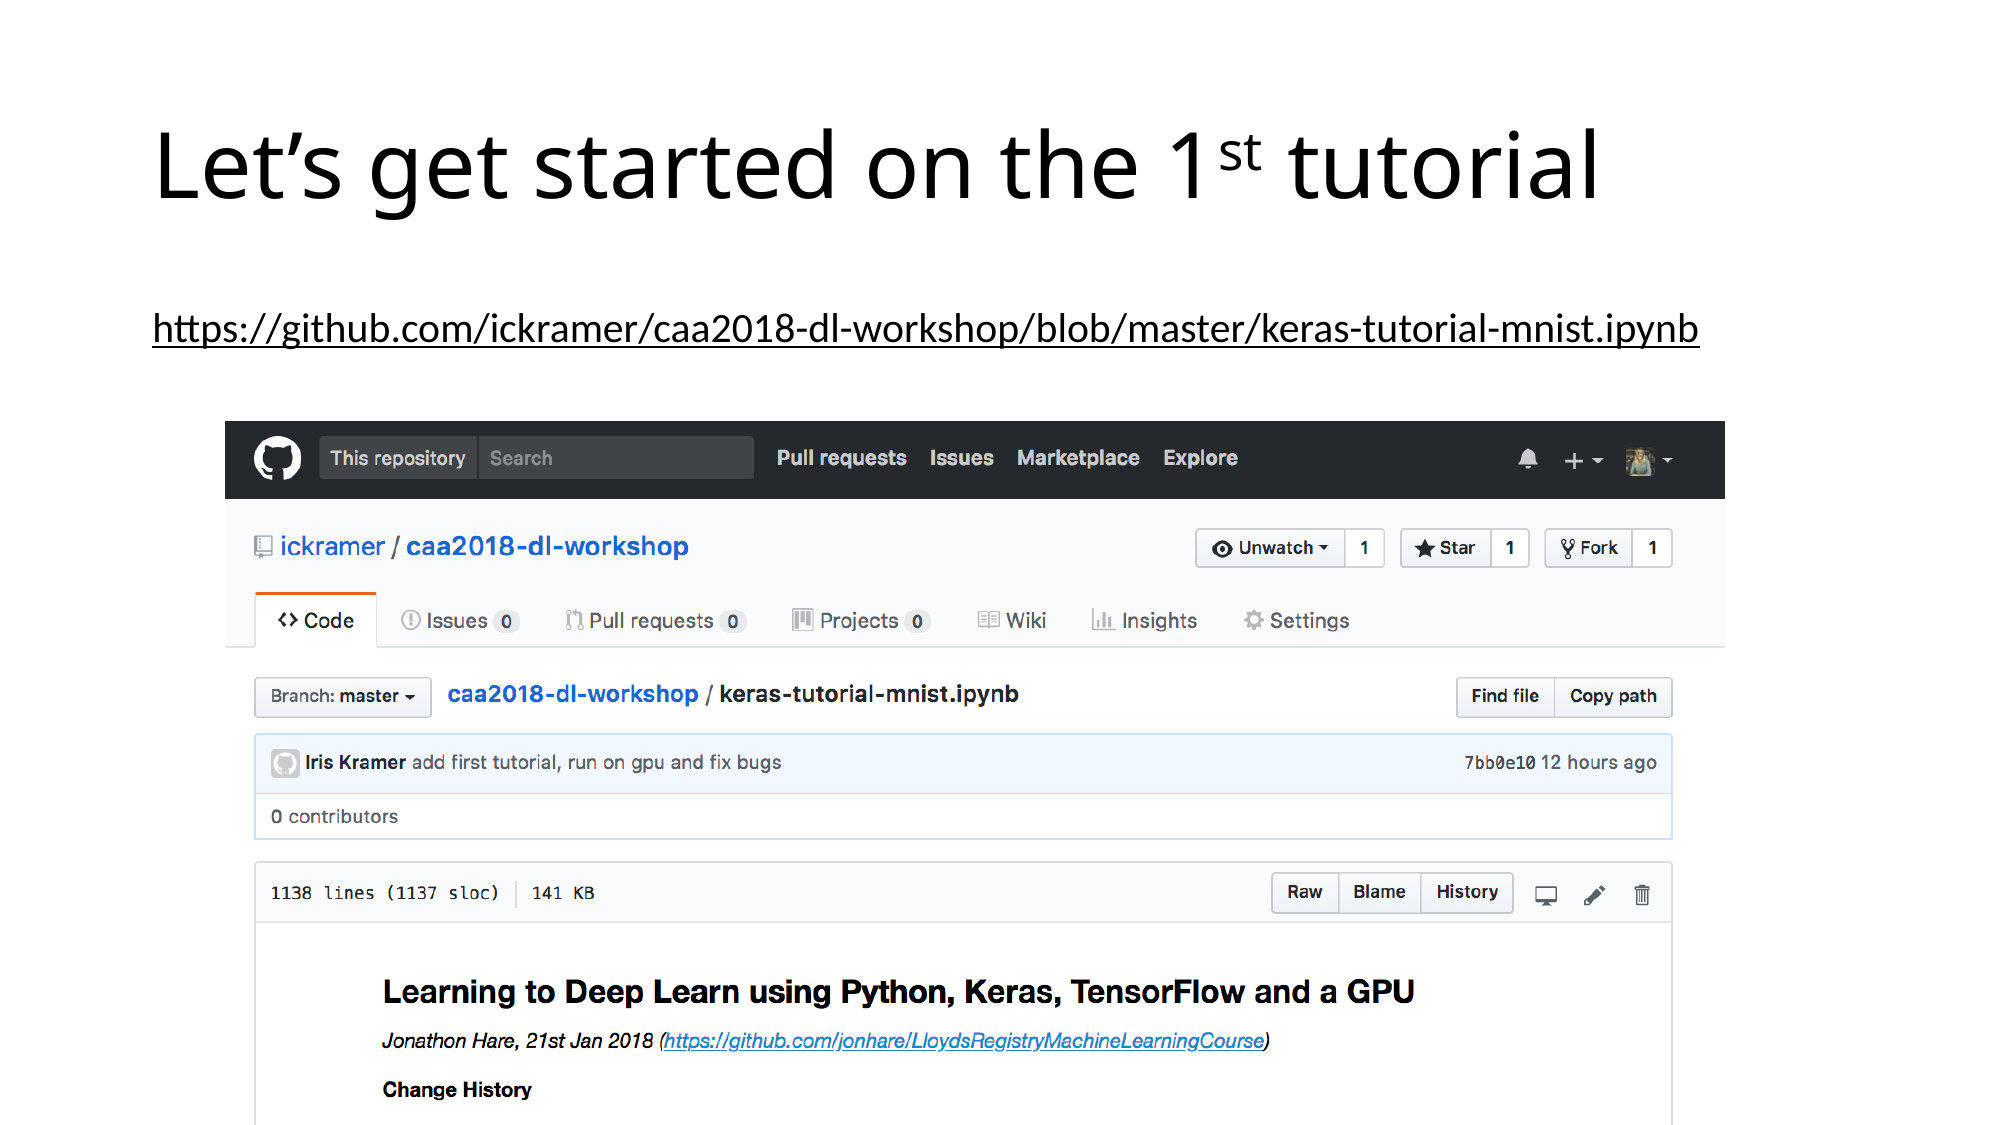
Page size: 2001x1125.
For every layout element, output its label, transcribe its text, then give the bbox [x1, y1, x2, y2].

picture [225, 421, 1725, 1125]
list https://github.com/ickramer/caa2018-dl-workshop/blob/master/keras-tutorial-mnist.ipynb [137, 299, 1943, 1014]
title Let’s get started on the 1st tutorial [137, 59, 1863, 278]
